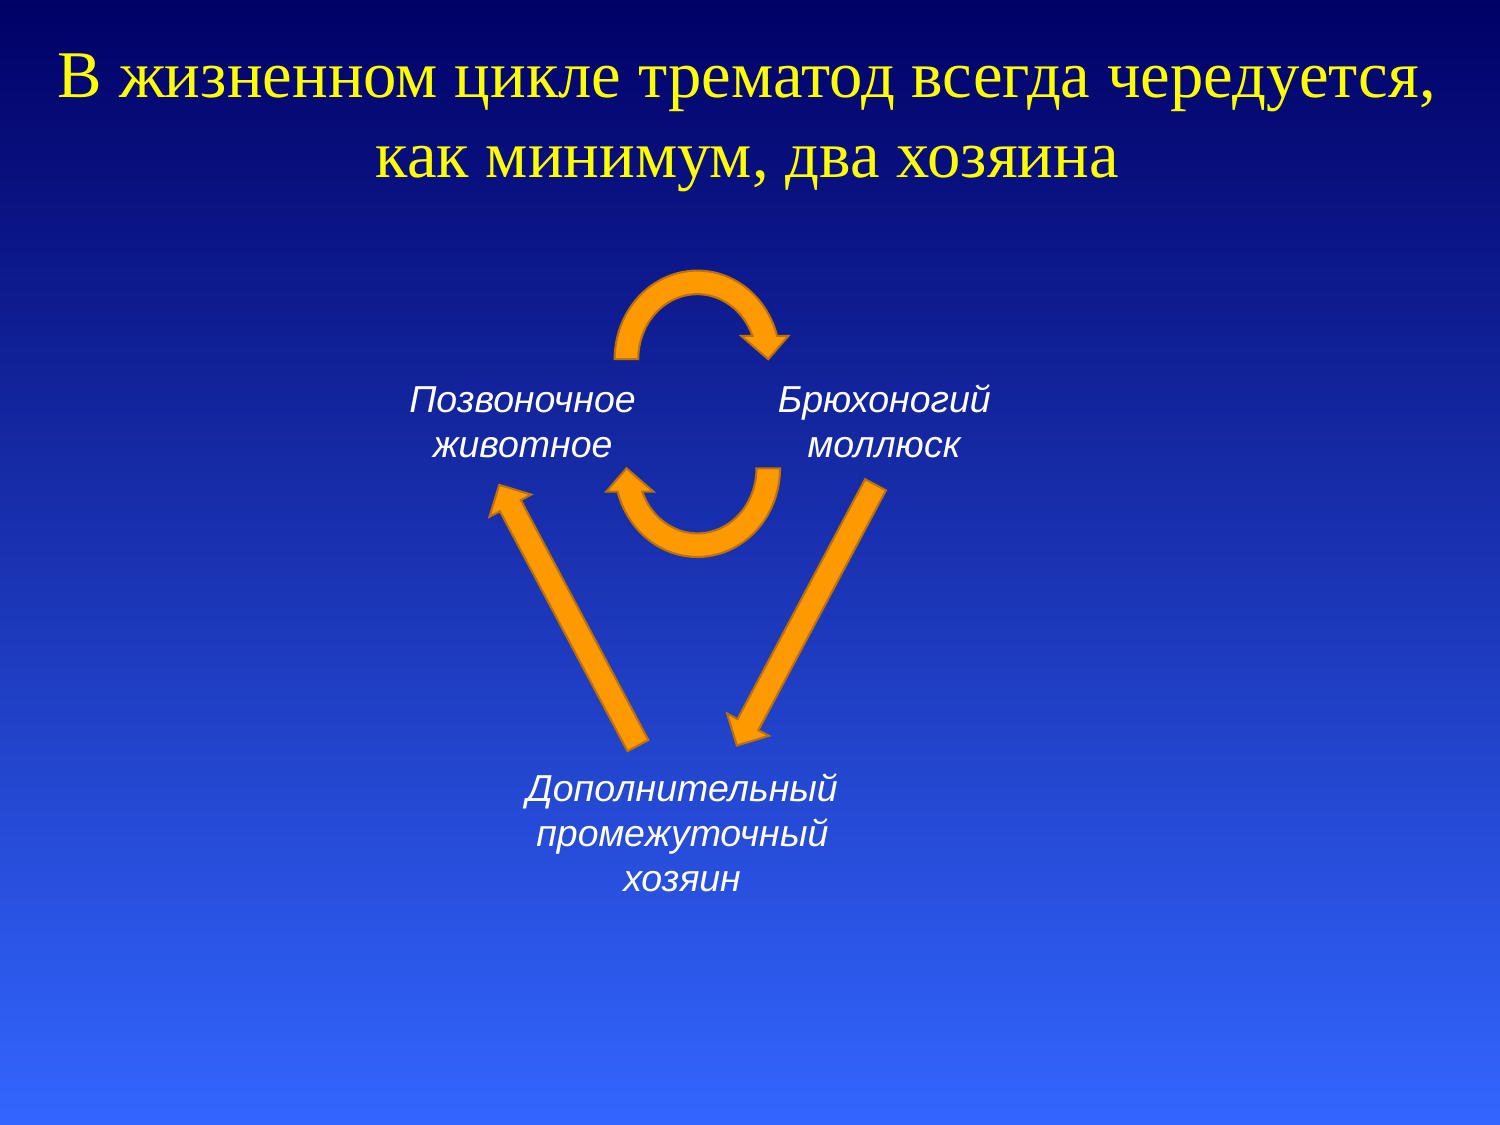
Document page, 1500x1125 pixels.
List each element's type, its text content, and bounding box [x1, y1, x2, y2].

title В жизненном цикле трематод всегда чередуется, как минимум, два хозяина [6, 16, 1490, 205]
text_box Дополнительный промежуточный хозяин [483, 756, 882, 907]
text_box Брюхоногий моллюск [747, 367, 1021, 473]
text_box Позвоночное животное [386, 367, 659, 473]
text_box [725, 477, 888, 747]
text_box [613, 269, 791, 361]
text_box [487, 483, 650, 753]
text_box [603, 466, 782, 559]
